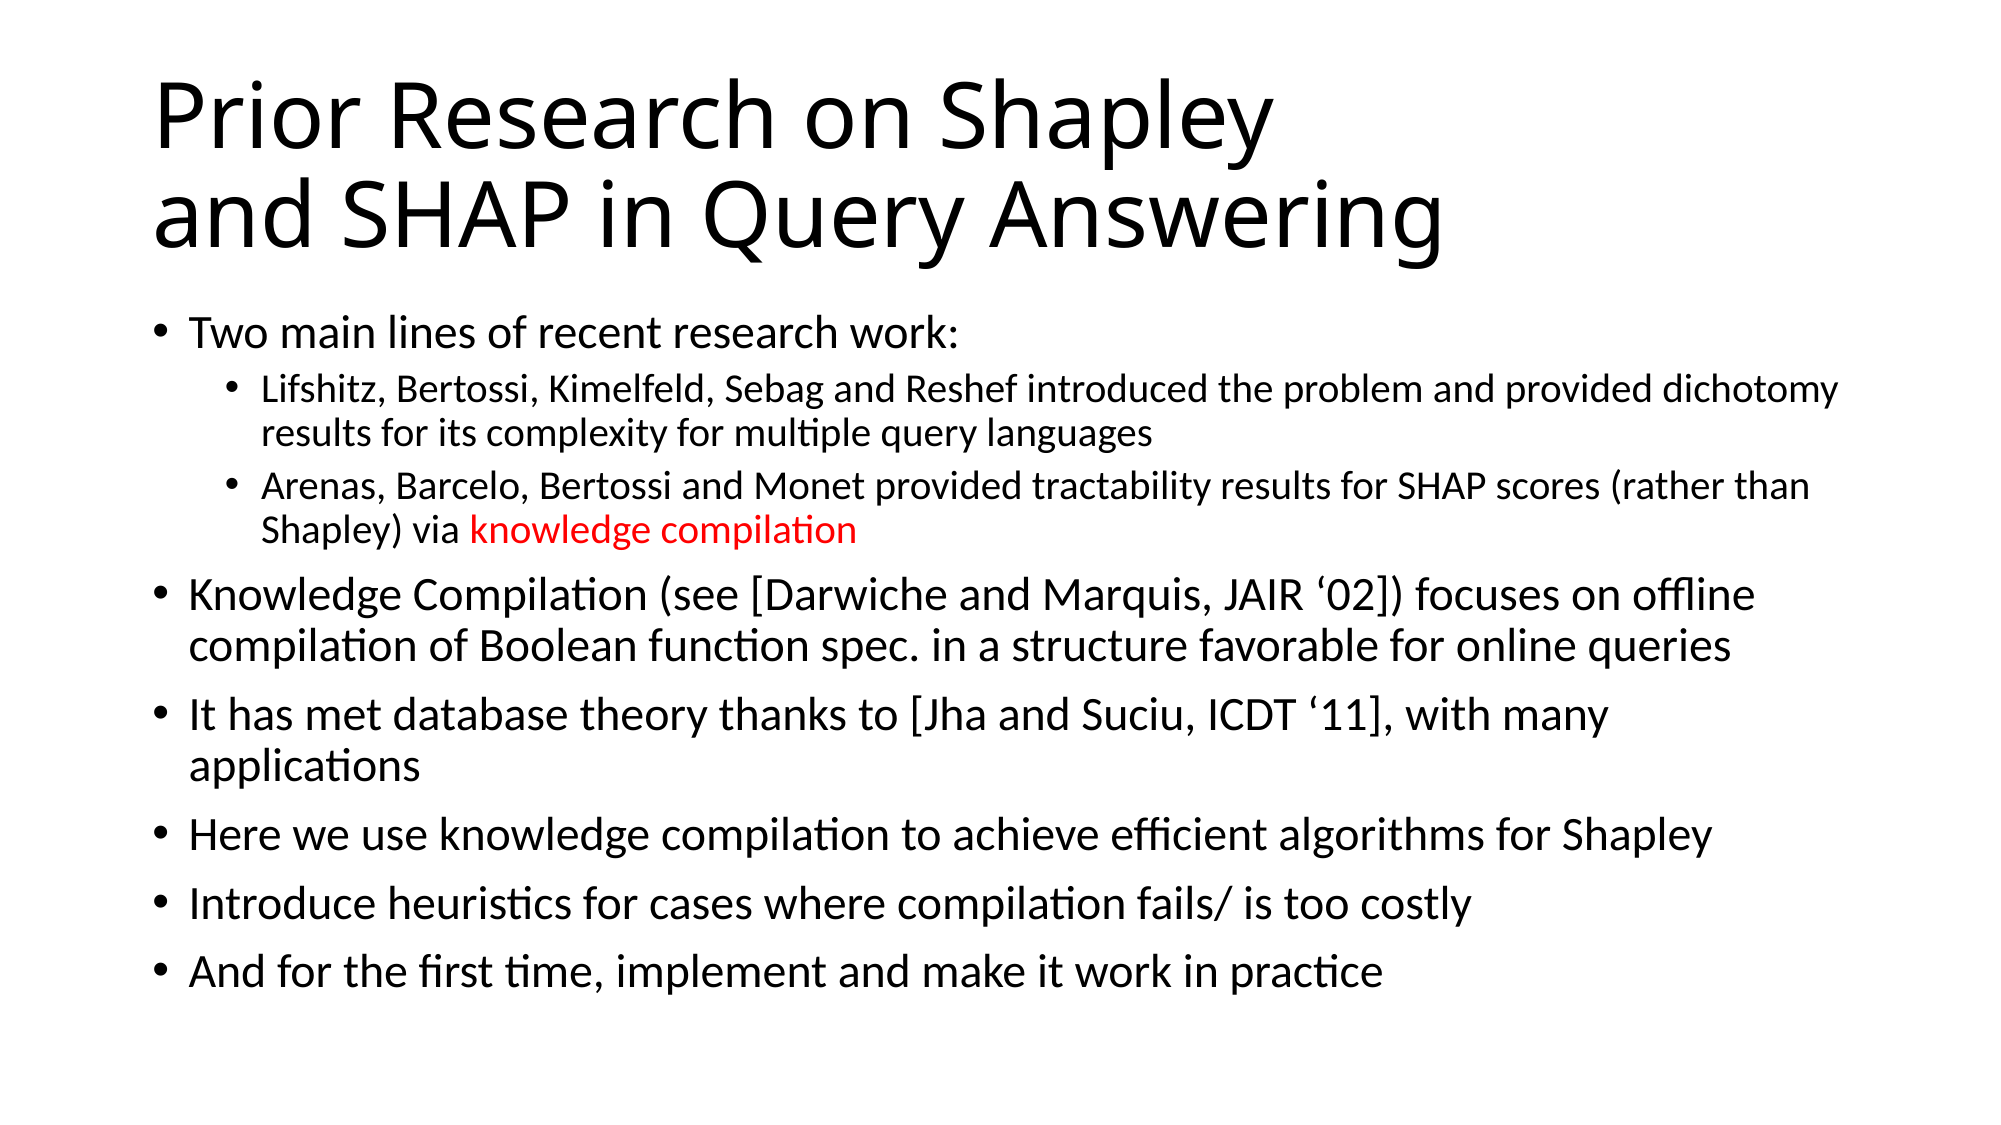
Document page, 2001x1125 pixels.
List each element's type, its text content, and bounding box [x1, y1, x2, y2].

list Two main lines of recent research work: Lifshitz, Bertossi, Kimelfeld, Sebag and Reshef introduced the problem and provided dichotomy results for its complexity for multiple query languages Arenas, Barcelo, Bertossi and Monet provided tractability results for SHAP scores (rather than Shapley) via knowledge compilation Knowledge Compilation (see [Darwiche and Marquis, JAIR ‘02]) focuses on offline compilation of Boolean function spec. in a structure favorable for online queries It has met database theory thanks to [Jha and Suciu, ICDT ‘11], with many applications Here we use knowledge compilation to achieve efficient algorithms for Shapley Introduce heuristics for cases where compilation fails/ is too costly And for the first time, implement and make it work in practice [137, 299, 1863, 1014]
title Prior Research on Shapley and SHAP in Query Answering [137, 59, 1863, 278]
